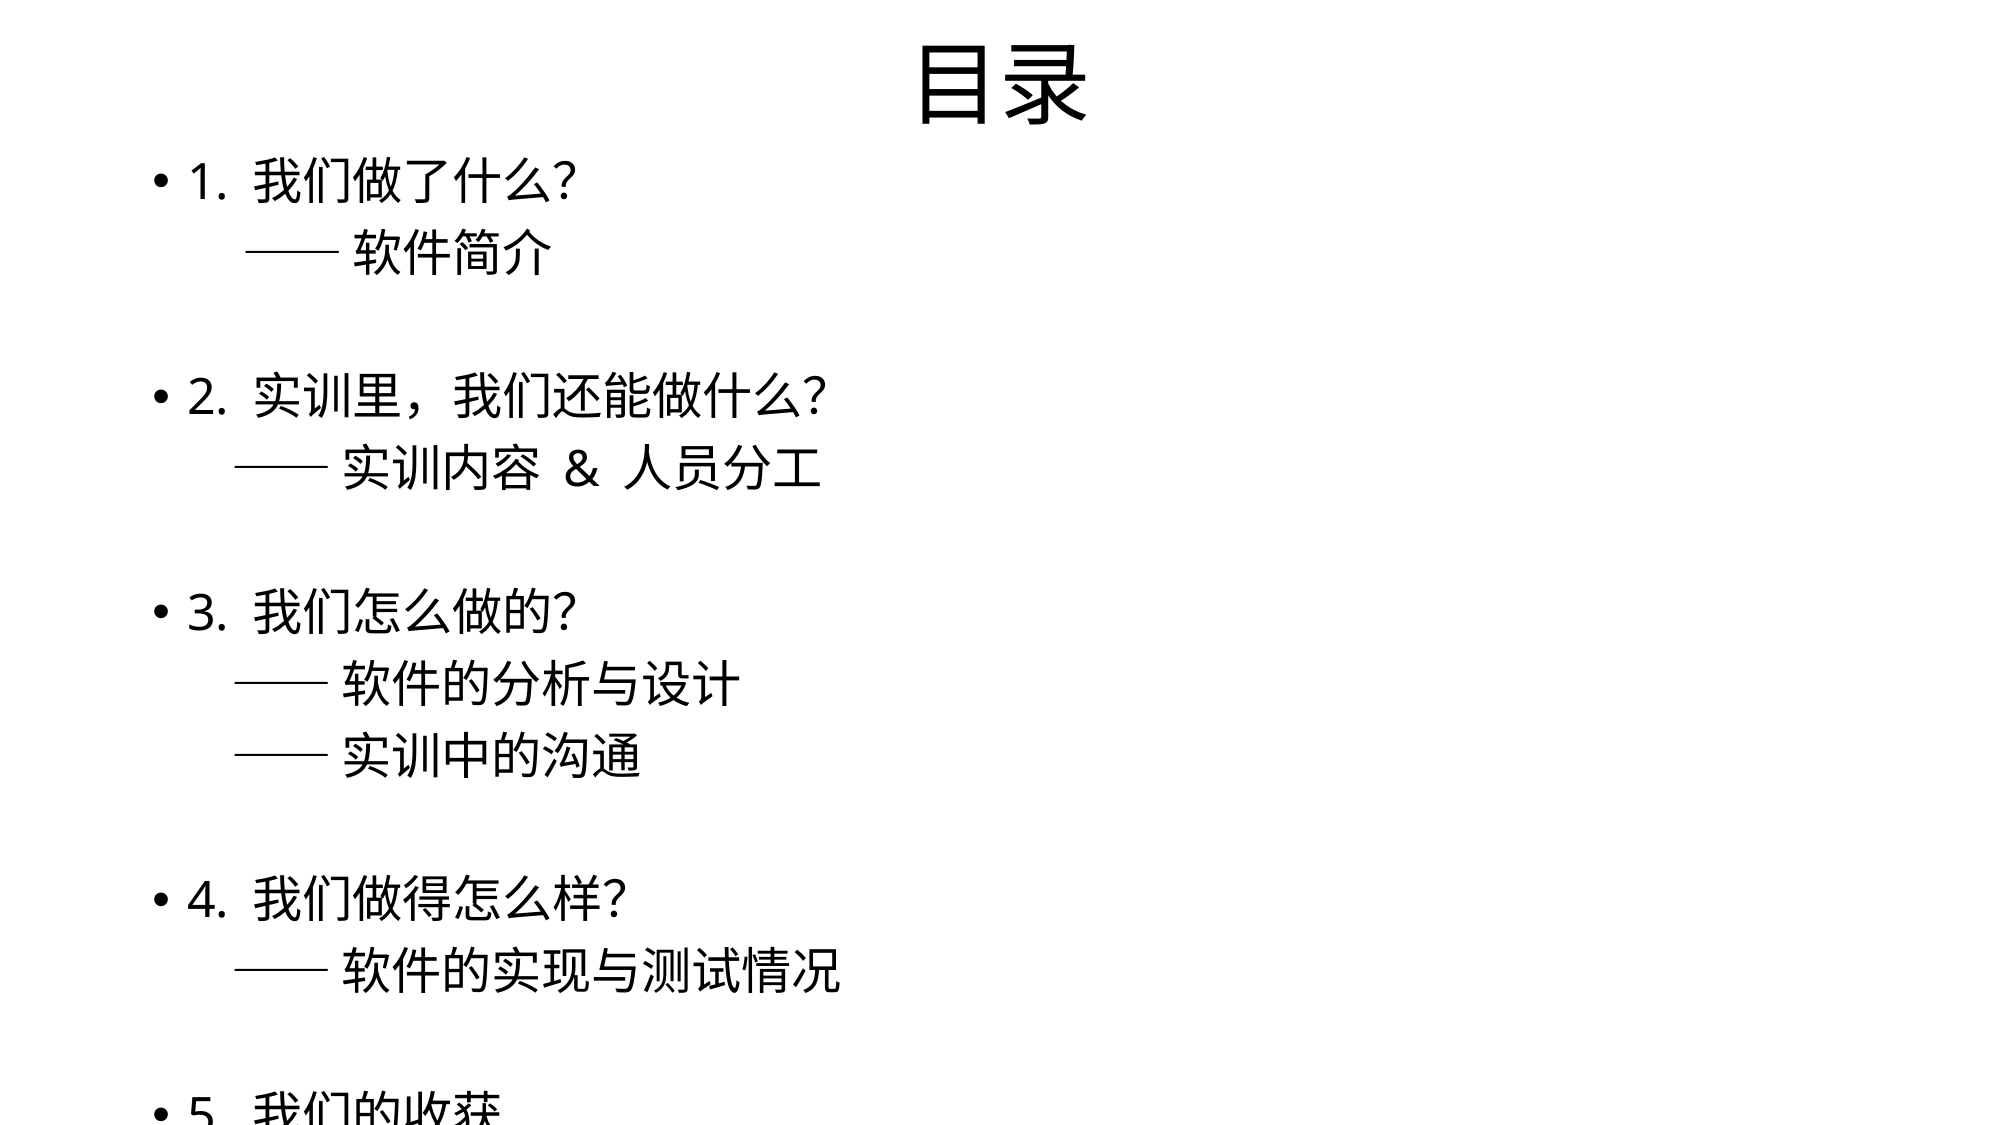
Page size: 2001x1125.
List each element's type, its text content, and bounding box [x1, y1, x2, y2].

title 目录 [137, 27, 1863, 148]
list 1. 我们做了什么？ ——软件简介 2. 实训里，我们还能做什么？ ——实训内容 & 人员分工 3. 我们怎么做的？ ——软件的分析与设计 ——实训中的沟通 4. 我们做得怎么样？ ——软件的实现与测试情况 5. 我们的收获 [137, 148, 1863, 1125]
